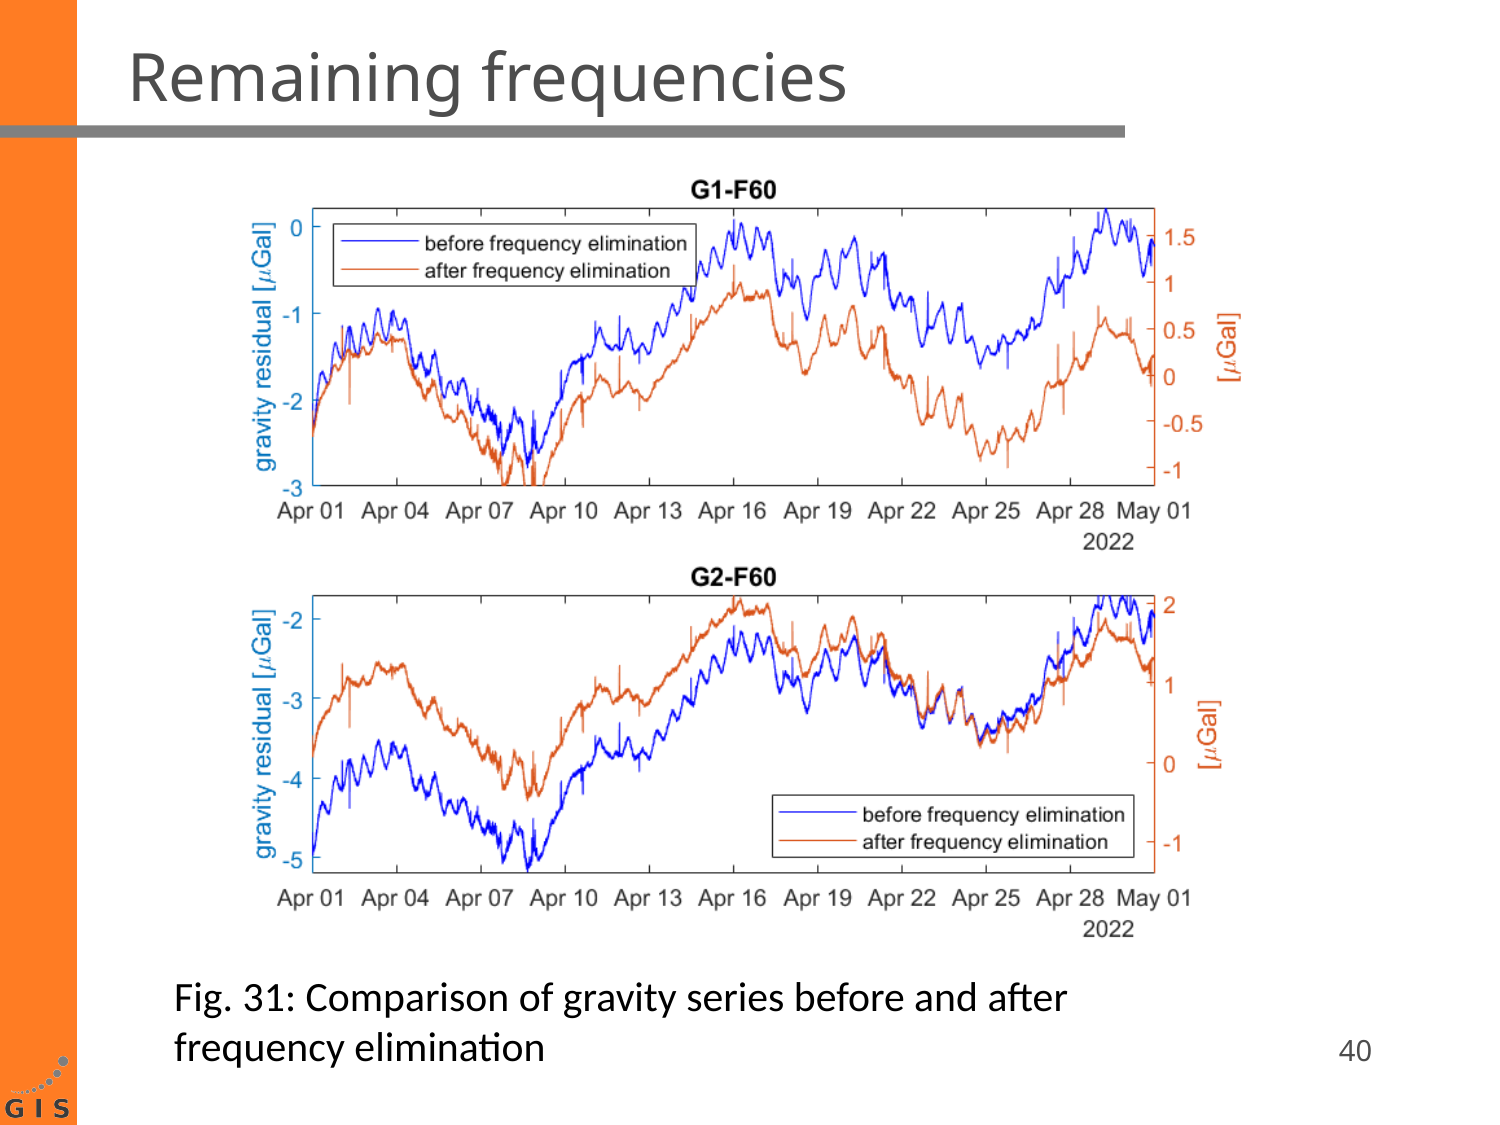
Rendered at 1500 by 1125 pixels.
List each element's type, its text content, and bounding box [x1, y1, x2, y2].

slide_number 40 [1074, 1024, 1388, 1101]
picture [5, 1056, 69, 1118]
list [170, 146, 1259, 963]
text_box Fig. 31: Comparison of gravity series before and after frequency elimination [159, 962, 1125, 1078]
title Remaining frequencies [112, 37, 1388, 113]
